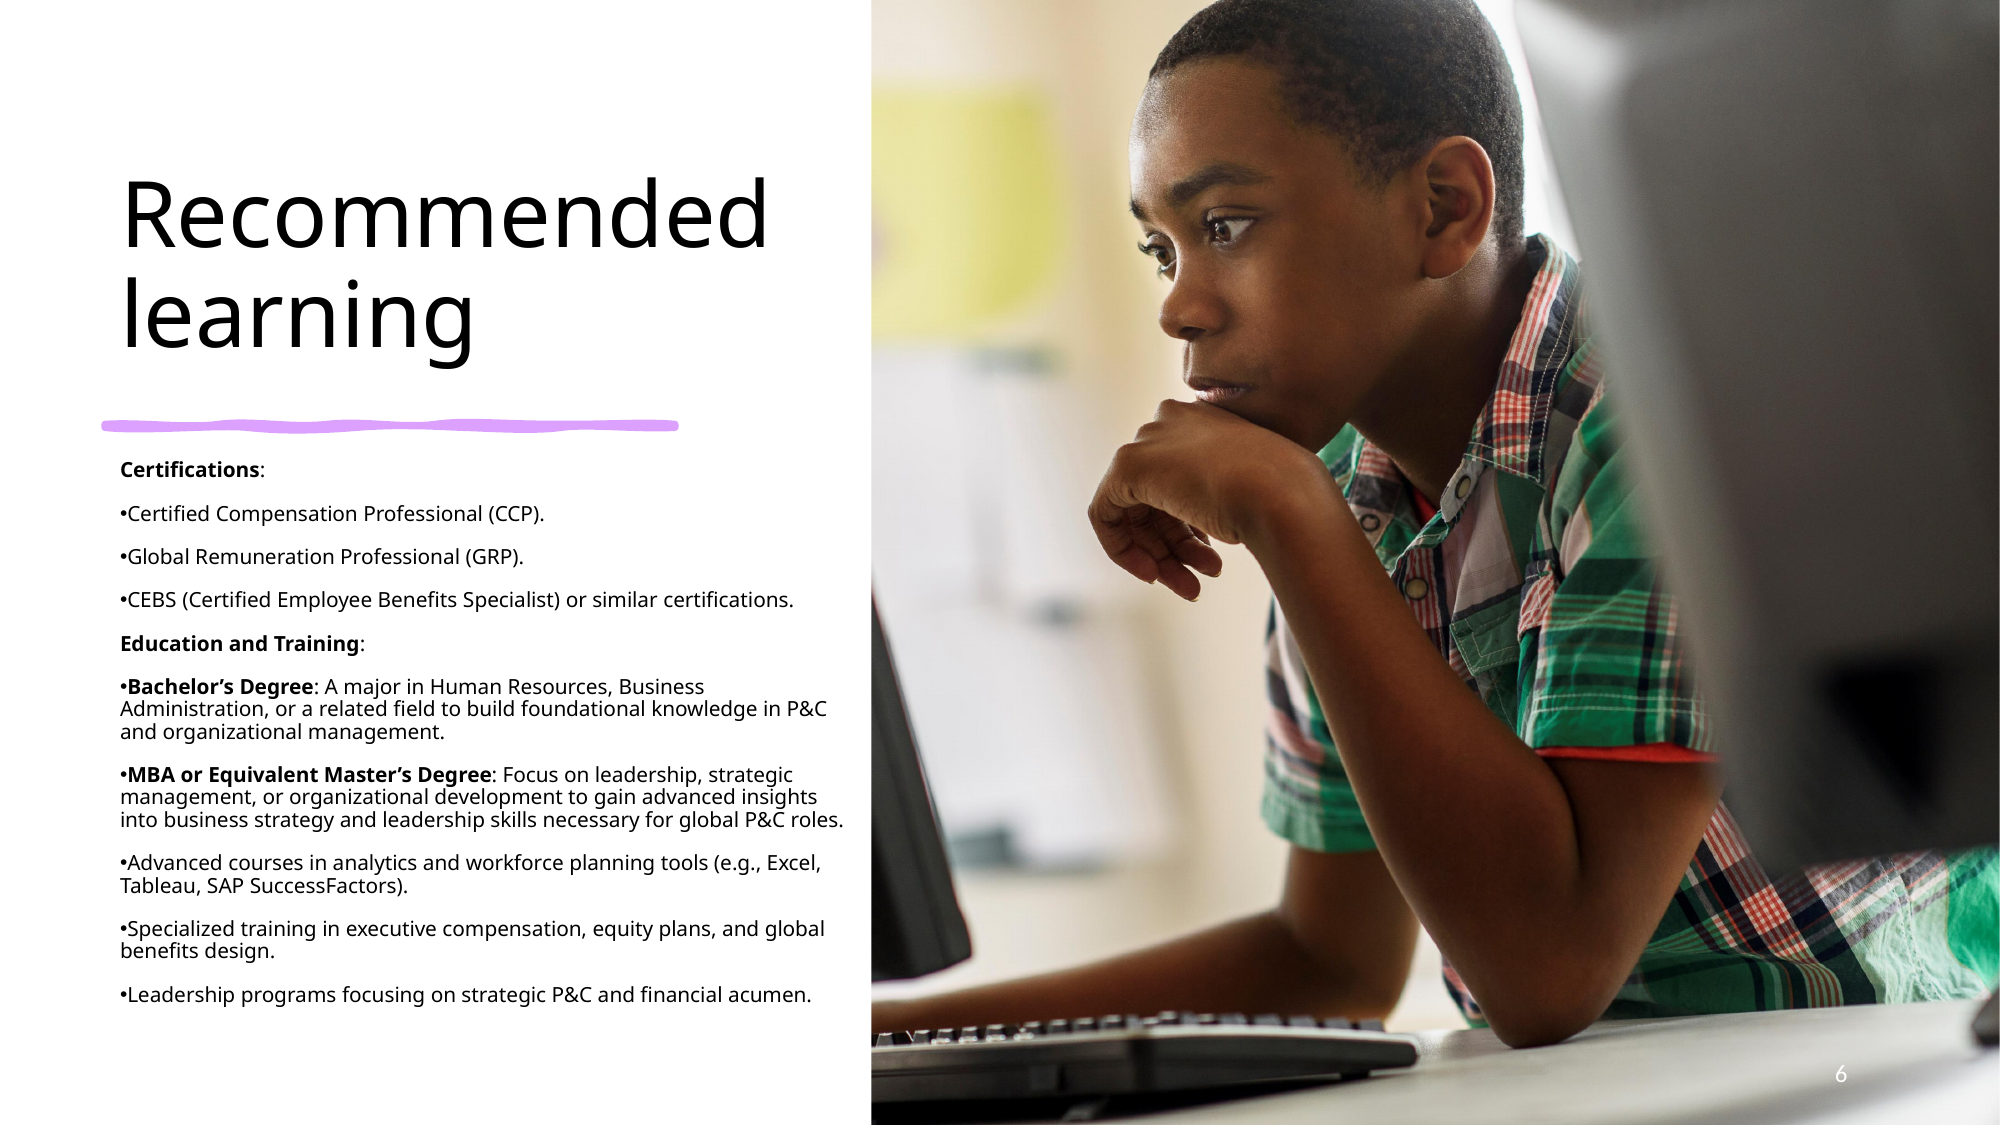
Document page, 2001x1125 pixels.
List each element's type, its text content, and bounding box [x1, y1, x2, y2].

text_box [0, 0, 871, 1125]
list Certifications: Certified Compensation Professional (CCP). Global Remuneration Professional (GRP). CEBS (Certified Employee Benefits Specialist) or similar certifications. Education and Training: Bachelor’s Degree: A major in Human Resources, Business Administration, or a related field to build foundational knowledge in P&C and organizational management. MBA or Equivalent Master’s Degree: Focus on leadership, strategic management, or organizational development to gain advanced insights into business strategy and leadership skills necessary for global P&C roles. Advanced courses in analytics and workforce planning tools (e.g., Excel, Tableau, SAP SuccessFactors). Specialized training in executive compensation, equity plans, and global benefits design. Leadership programs focusing on strategic P&C and financial acumen. [105, 452, 870, 998]
text_box [103, 421, 676, 431]
picture [871, 0, 2000, 1125]
title Recommended learning [105, 53, 822, 375]
